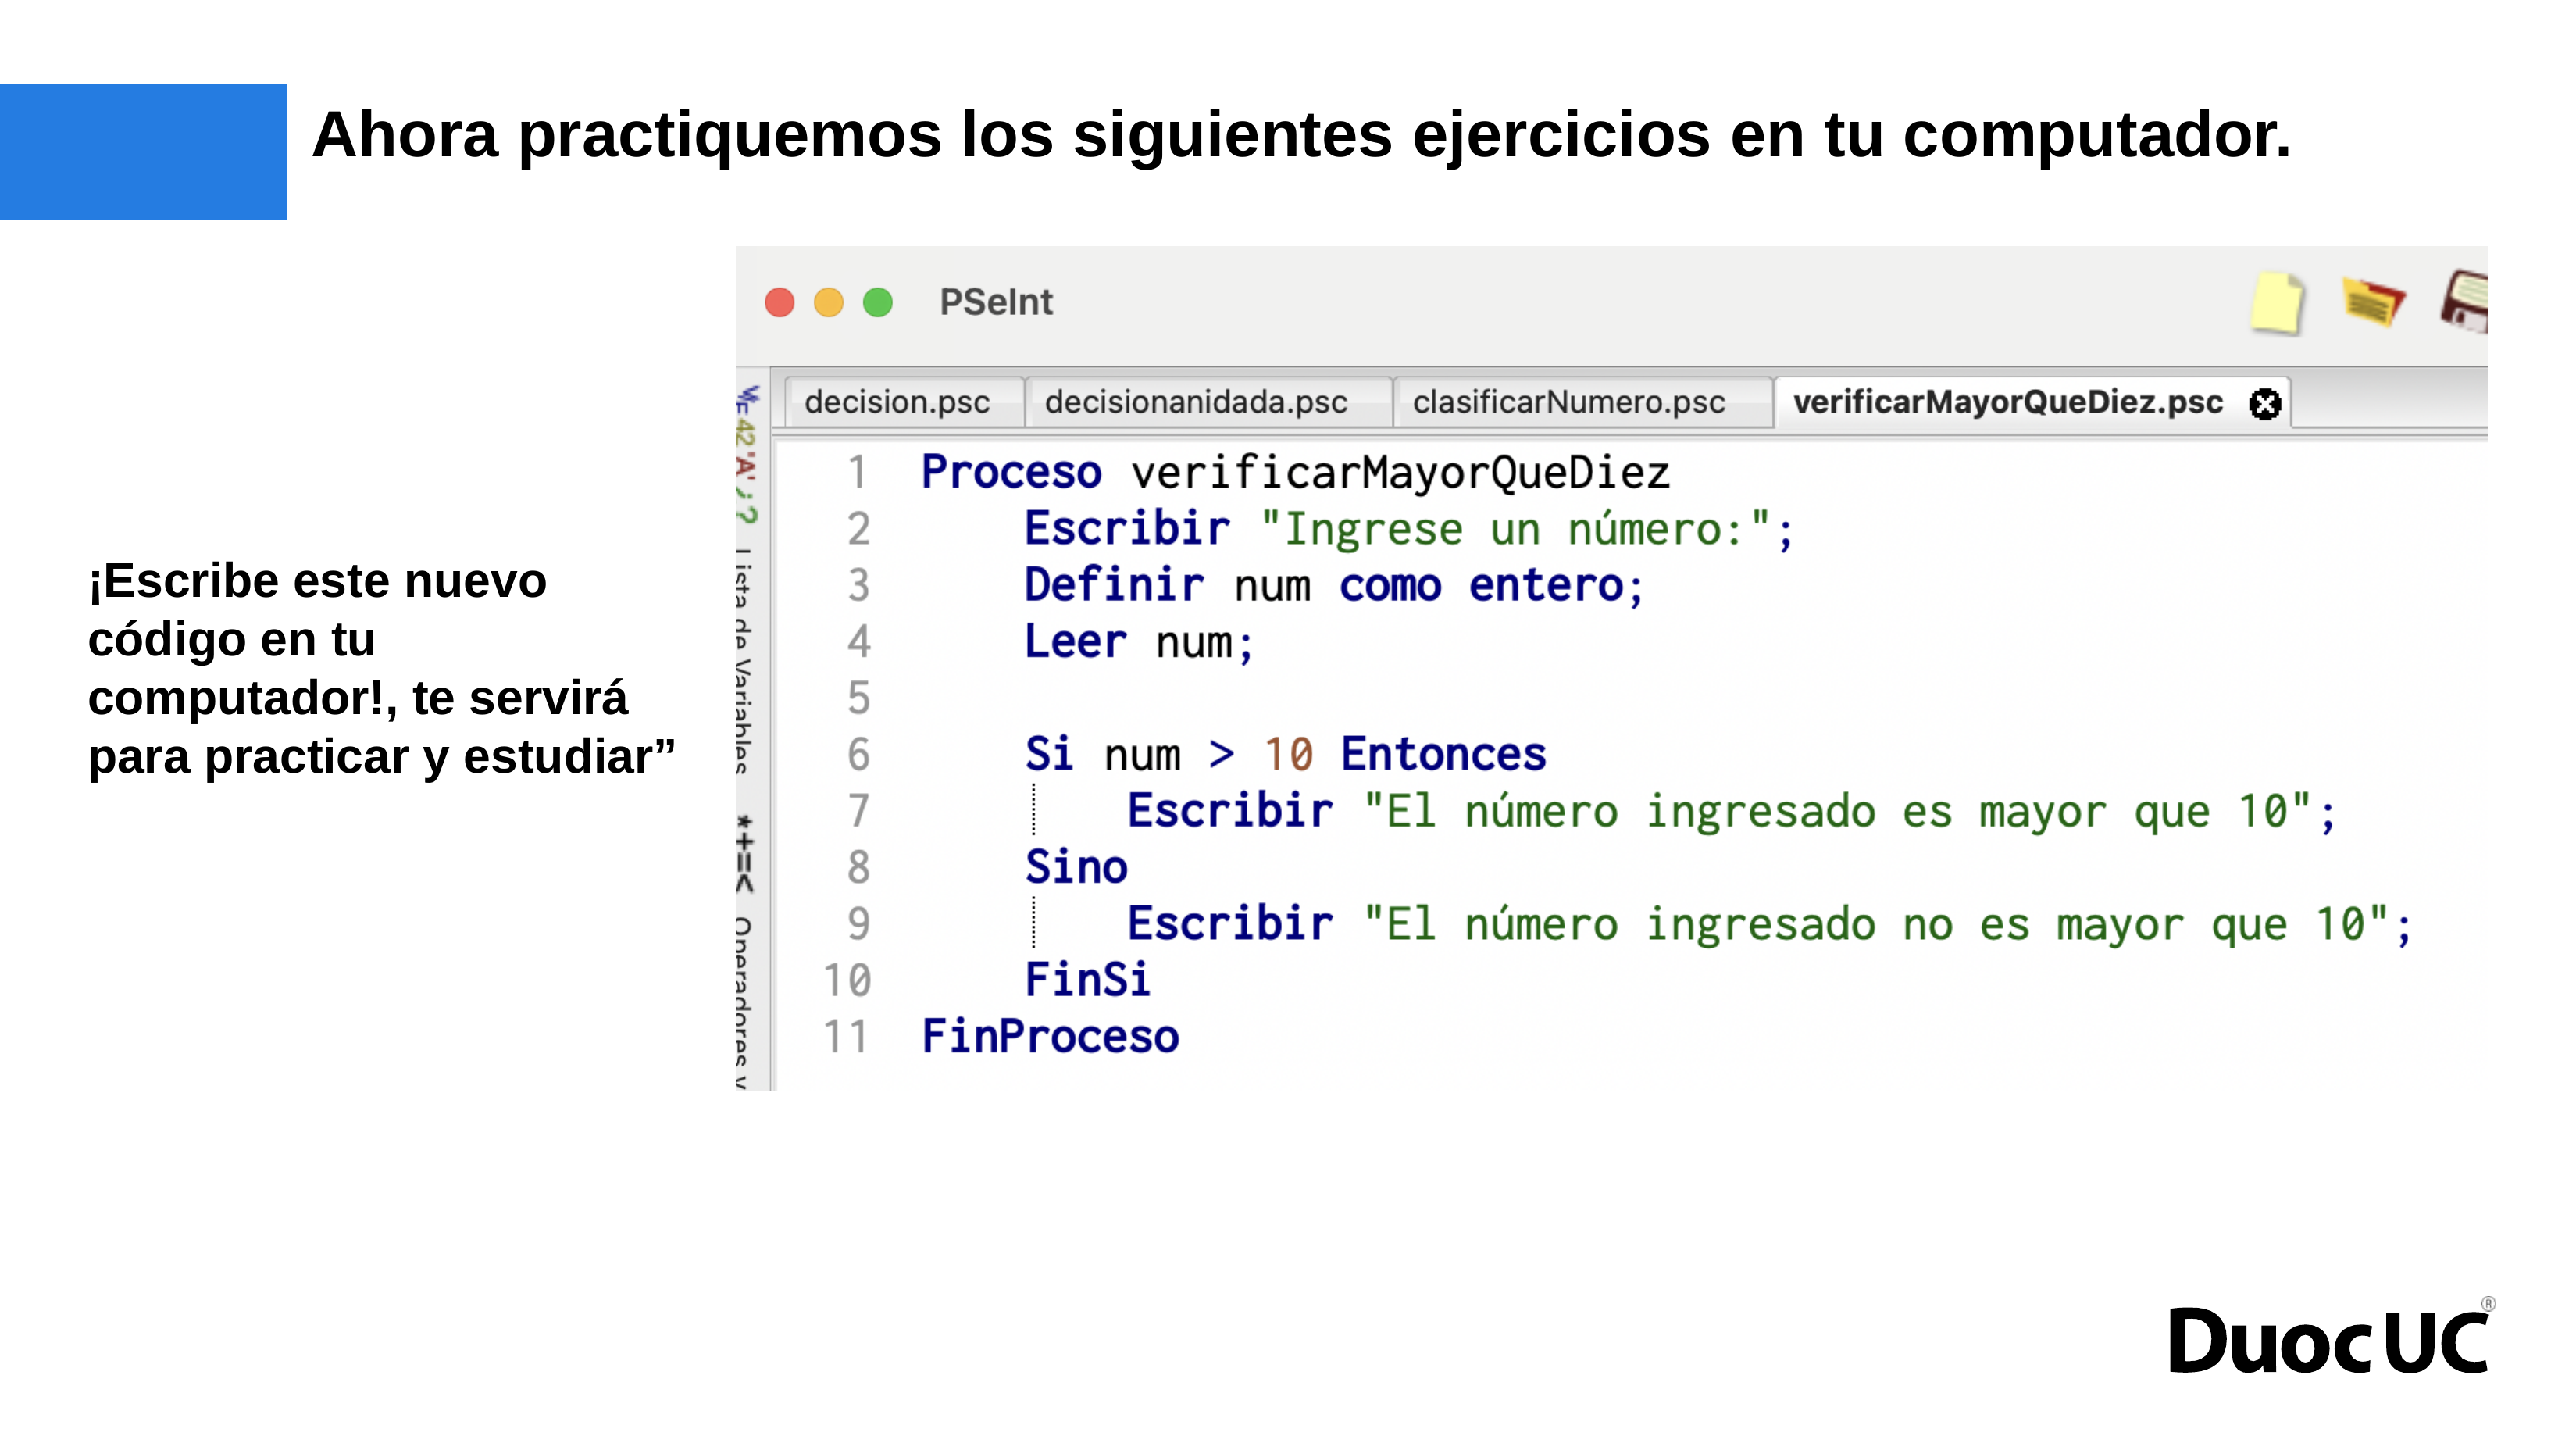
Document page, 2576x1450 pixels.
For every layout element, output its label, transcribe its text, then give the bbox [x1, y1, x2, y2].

title Ahora practiquemos los siguientes ejercicios en tu computador. [311, 91, 2489, 171]
text_box ¡Escribe este nuevo código en tu computador!, te servirá para practicar y estudiar” [87, 548, 703, 783]
picture [2481, 1296, 2496, 1312]
picture [736, 245, 2488, 1091]
